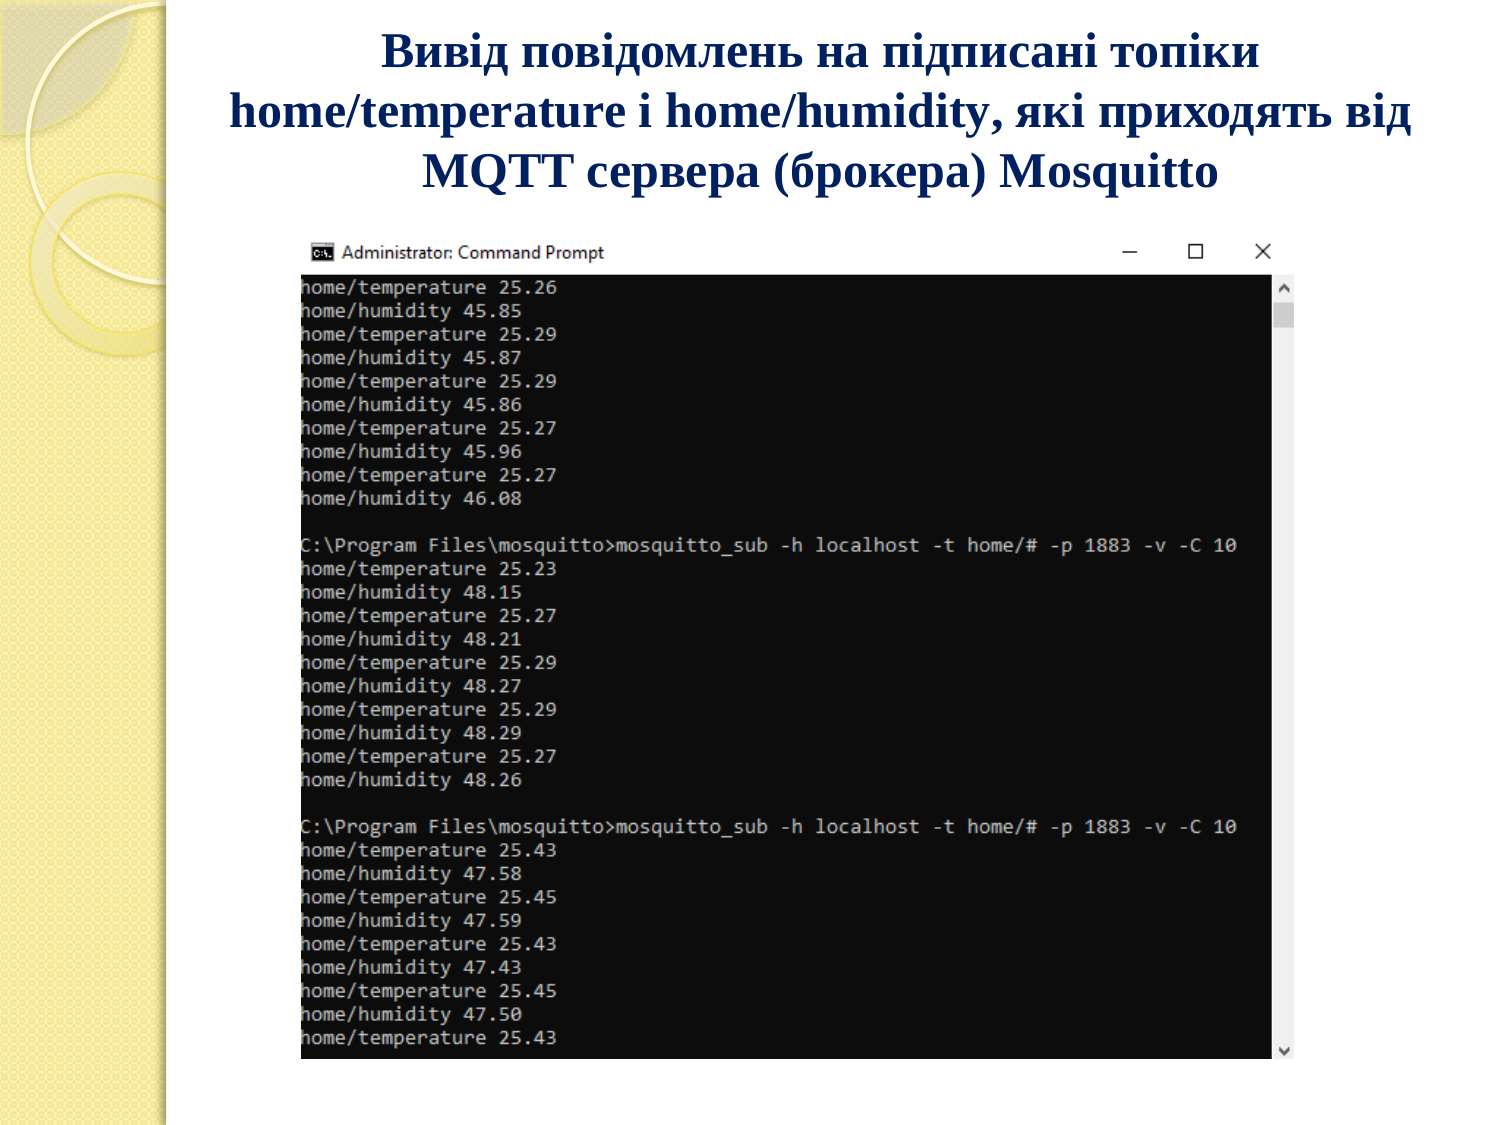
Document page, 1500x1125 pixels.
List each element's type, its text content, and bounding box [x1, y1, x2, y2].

title Вивід повідомлень на підписані топіки home/temperature і home/humidity, які приходять від MQTT сервера (брокера) Mosquitto [183, 19, 1459, 197]
picture [300, 231, 1294, 1059]
